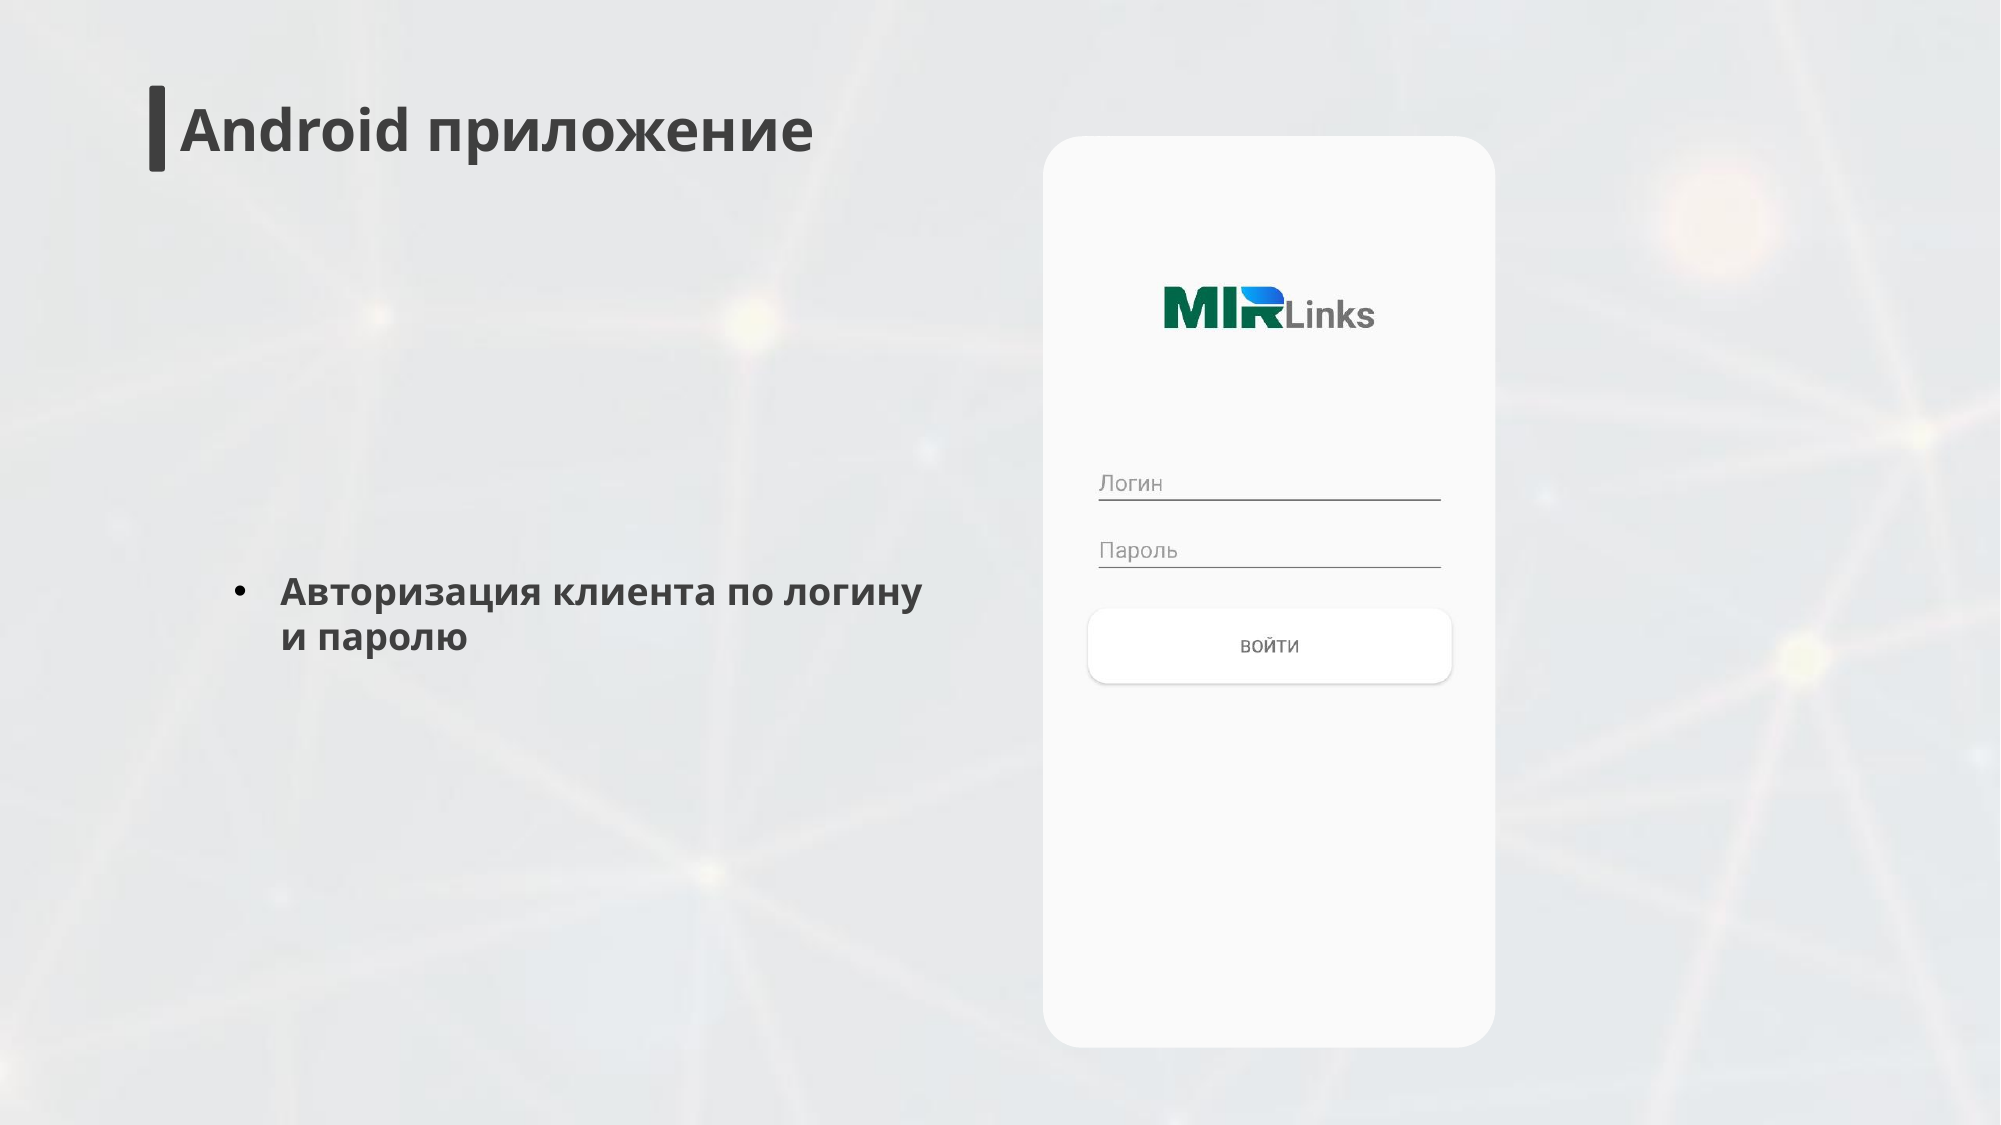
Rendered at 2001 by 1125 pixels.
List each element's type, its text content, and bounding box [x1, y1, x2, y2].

text_box Авторизация клиента по логину и паролю [218, 560, 972, 666]
picture [0, 0, 2001, 1125]
text_box Android приложение [164, 85, 1212, 171]
text_box [149, 85, 165, 172]
